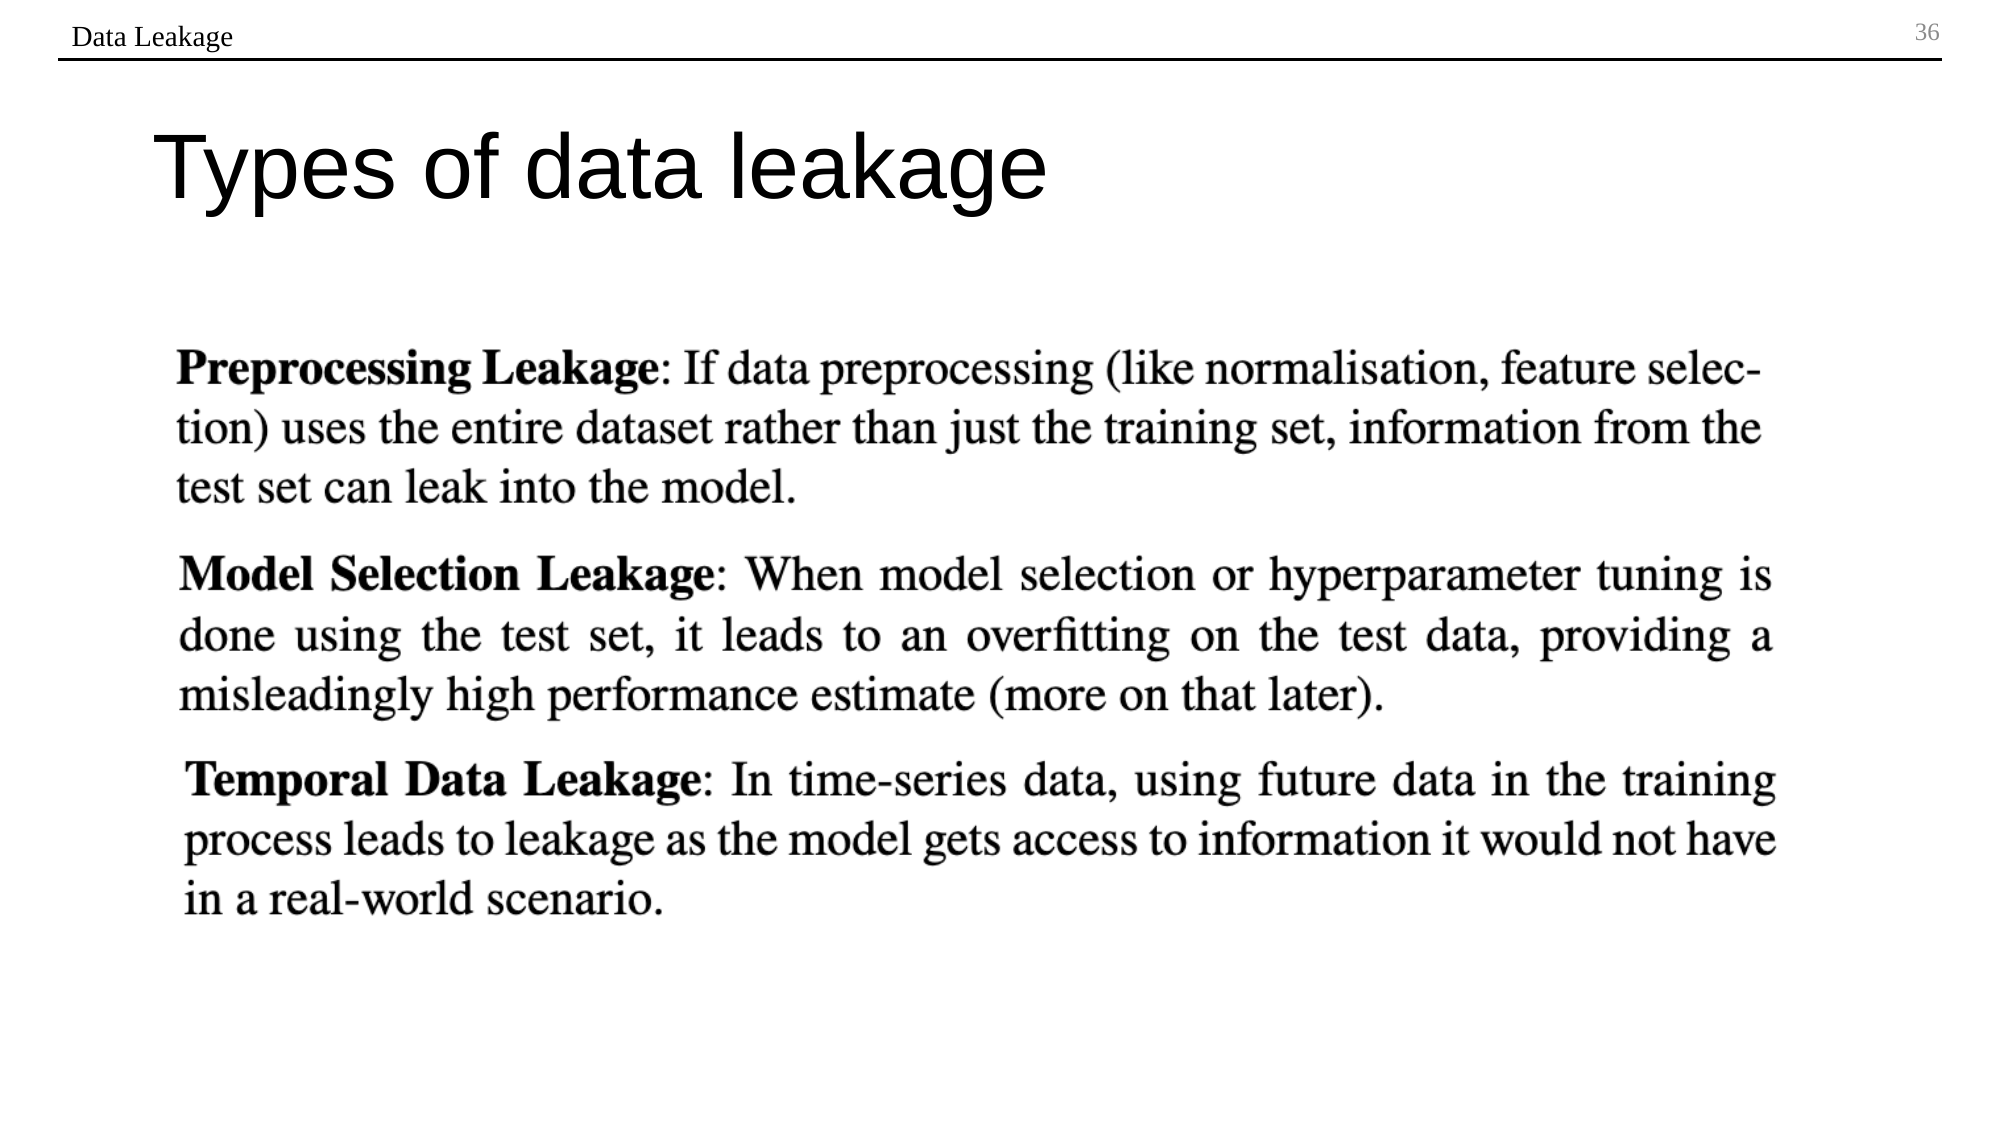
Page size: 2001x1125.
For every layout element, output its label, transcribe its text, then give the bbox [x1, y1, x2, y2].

picture [165, 540, 1805, 728]
title Types of data leakage [137, 59, 1863, 278]
picture [165, 748, 1796, 925]
picture [165, 322, 1789, 520]
text_box Data Leakage [56, 9, 696, 60]
